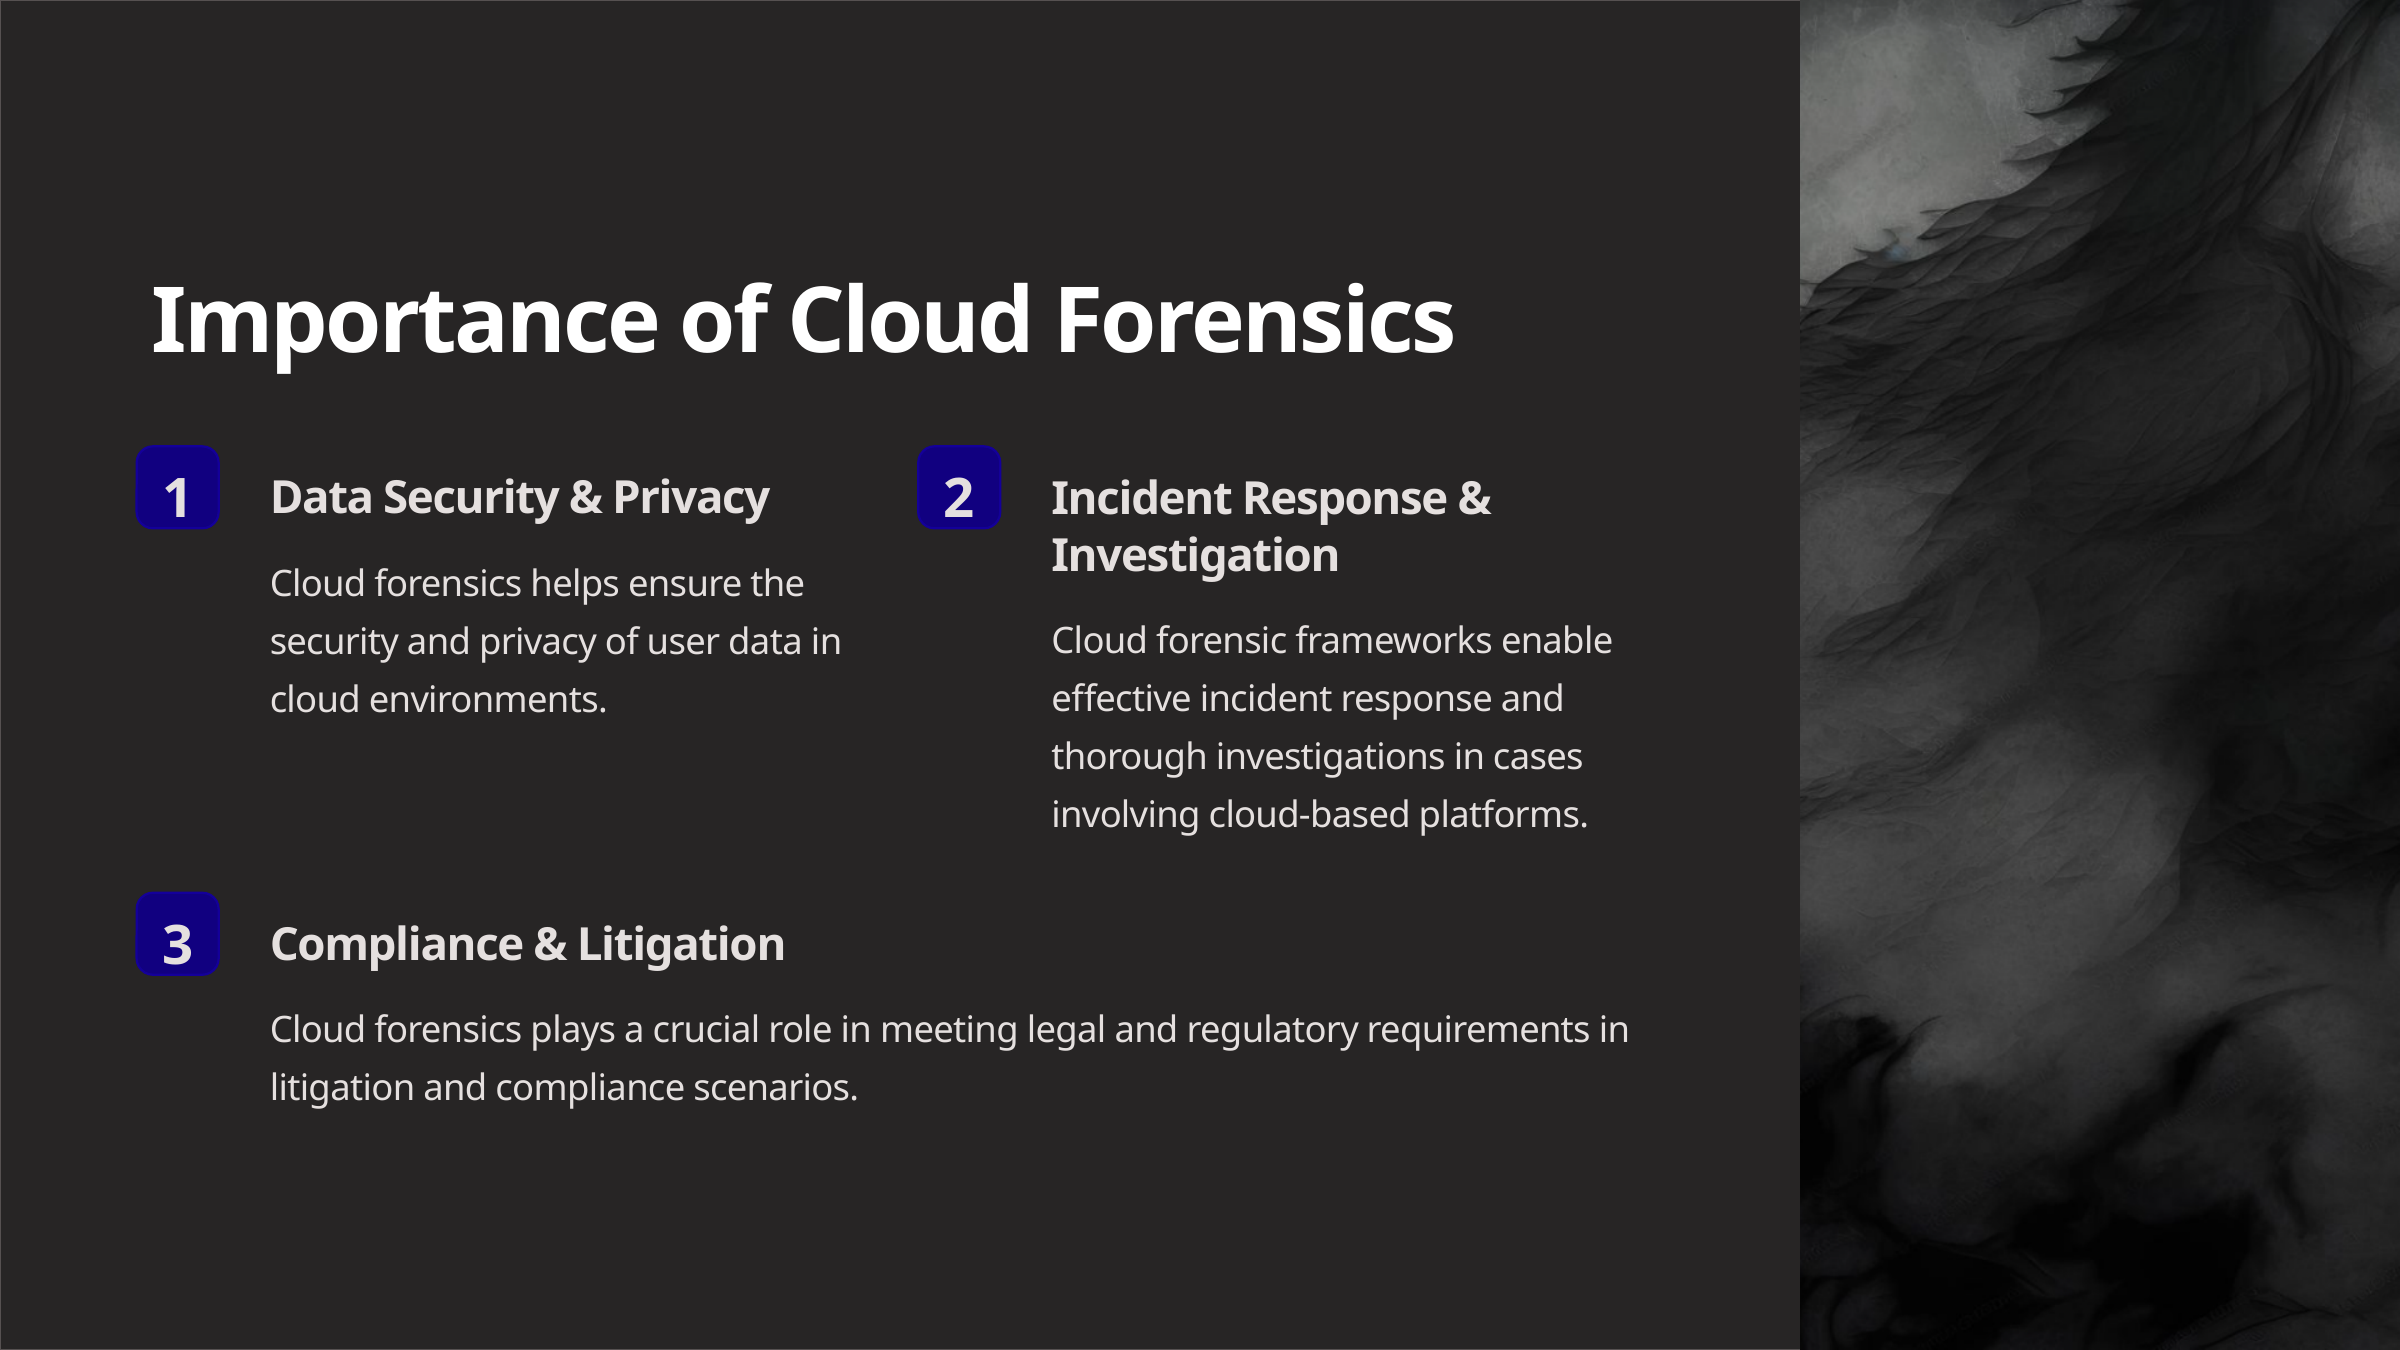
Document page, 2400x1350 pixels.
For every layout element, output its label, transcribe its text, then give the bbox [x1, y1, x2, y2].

text_box Incident Response & Investigation [1036, 458, 1664, 573]
text_box 3 [160, 899, 195, 968]
text_box [918, 446, 1001, 529]
text_box Data Security & Privacy [255, 458, 735, 516]
text_box 2 [943, 453, 976, 522]
text_box Cloud forensic frameworks enable effective incident response and thorough investigations in cases involving cloud-based platforms. [1036, 594, 1664, 828]
text_box 1 [164, 453, 191, 522]
text_box Cloud forensics plays a crucial role in meeting legal and regulatory requirements in litigation and compliance scenarios. [255, 984, 1664, 1101]
text_box Compliance & Litigation [255, 905, 749, 963]
text_box Importance of Cloud Forensics [136, 249, 1428, 364]
text_box [136, 446, 219, 529]
picture [1799, 0, 2400, 1350]
text_box [0, 0, 1799, 1350]
text_box [136, 892, 219, 975]
text_box Cloud forensics helps ensure the security and privacy of user data in cloud environments. [255, 537, 882, 713]
